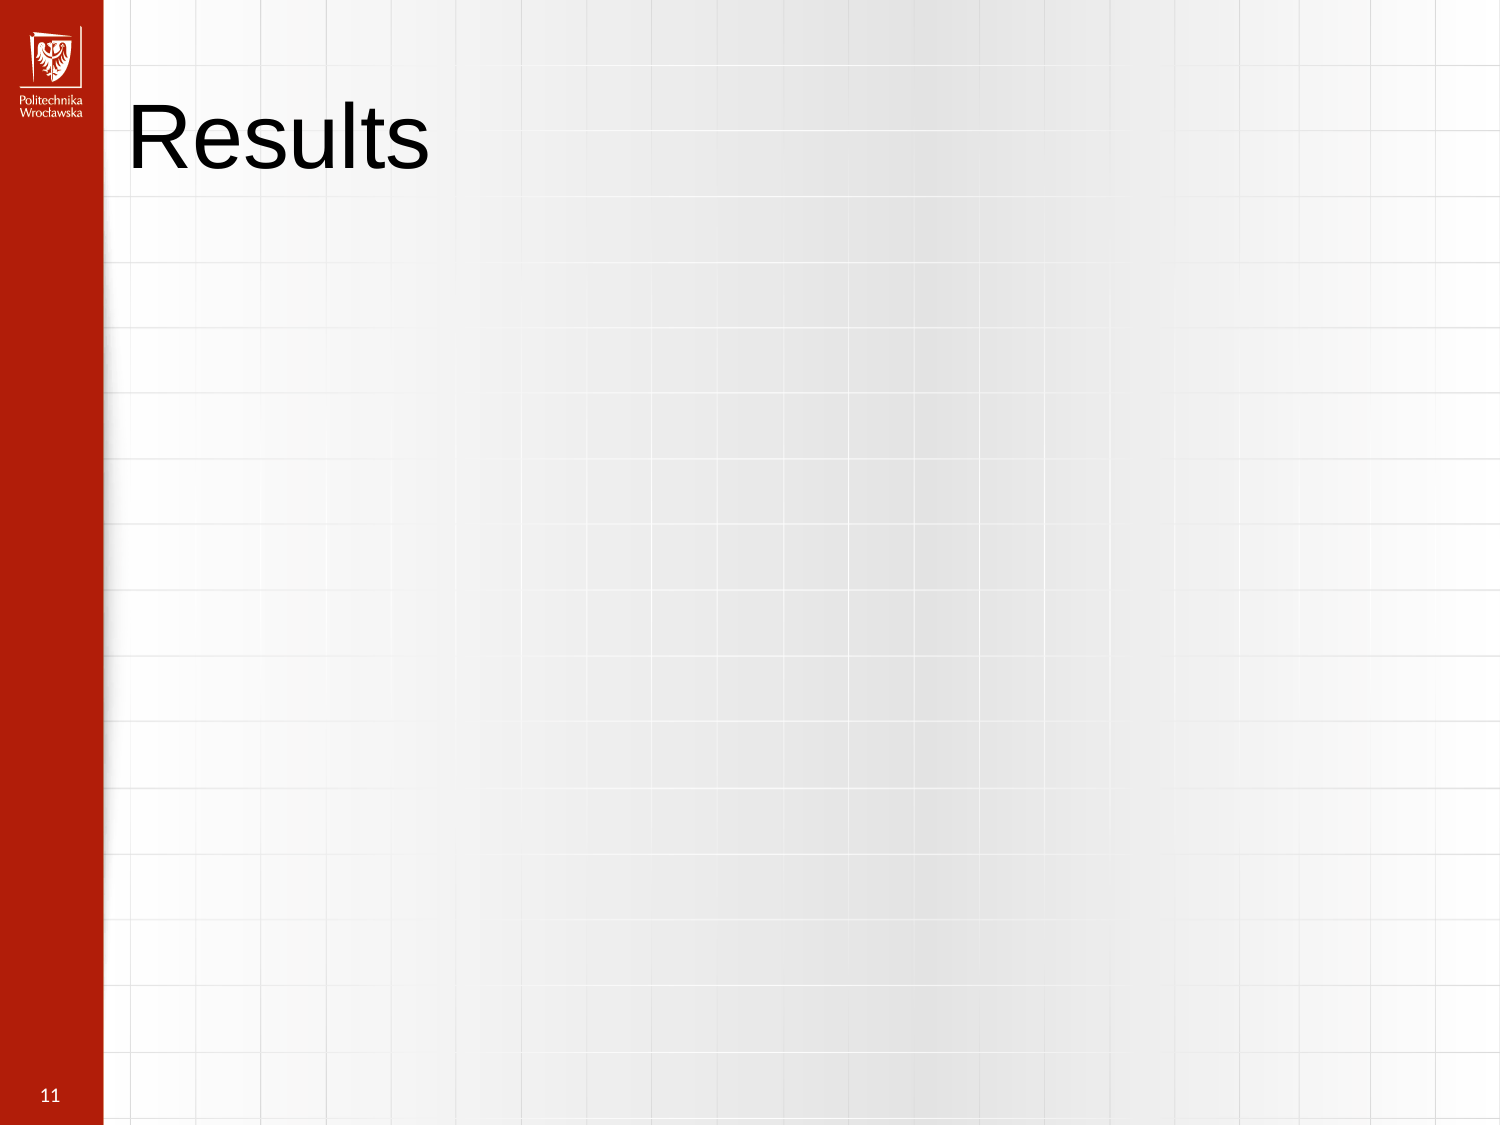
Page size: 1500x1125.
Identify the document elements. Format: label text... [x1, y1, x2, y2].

title Results [75, 88, 1425, 189]
picture [0, 0, 1500, 1125]
